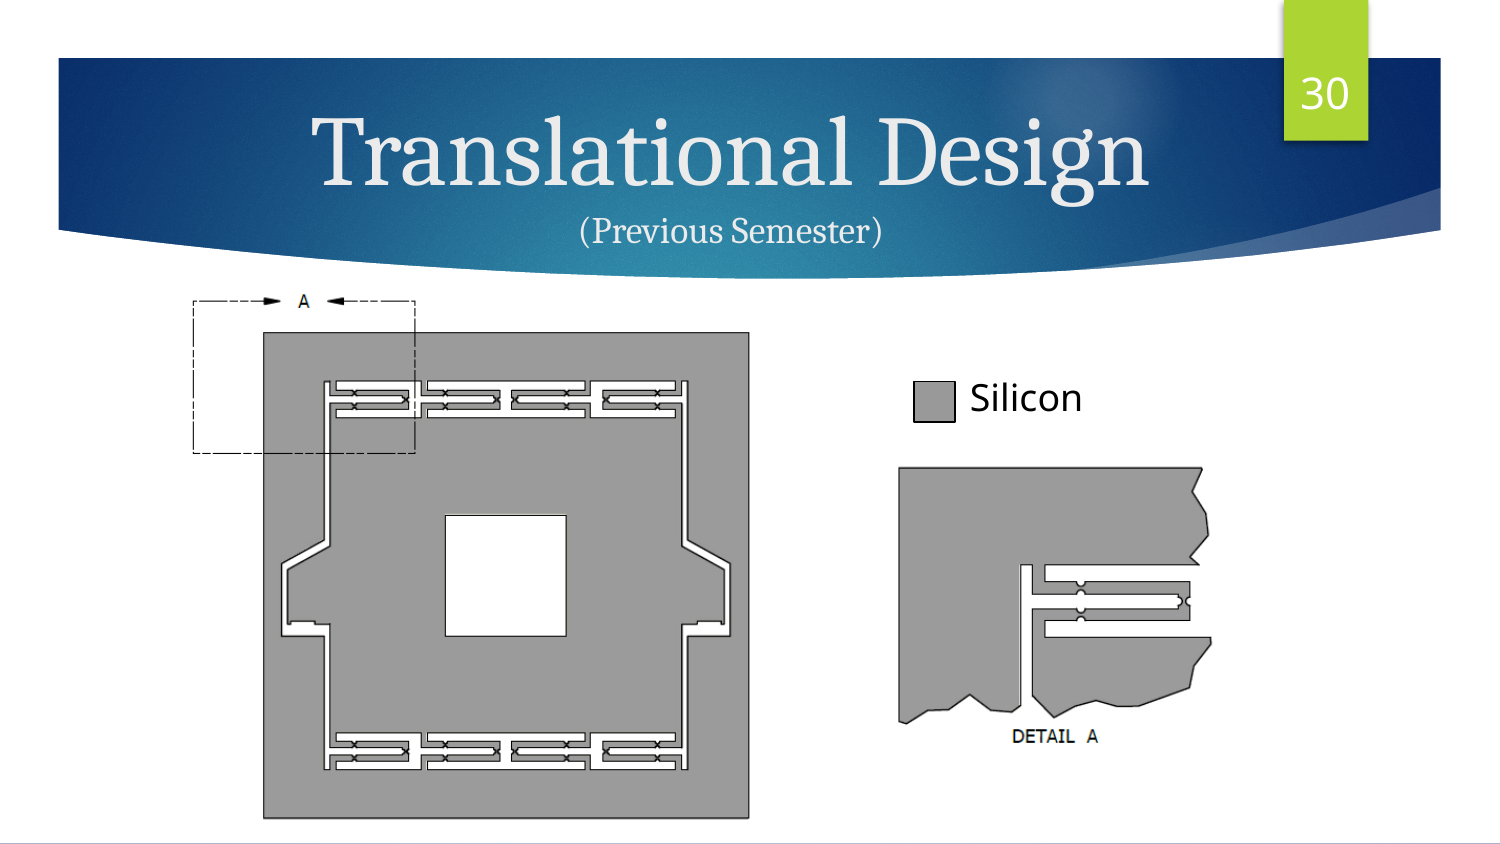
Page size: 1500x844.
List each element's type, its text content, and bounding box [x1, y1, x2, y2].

title Identifying Realistic Parameters [1131, 233, 1311, 266]
picture [59, 58, 1440, 825]
title Translational Design (Previous Semester) [192, 124, 1270, 212]
slide_number ‹#› [1273, 36, 1377, 131]
